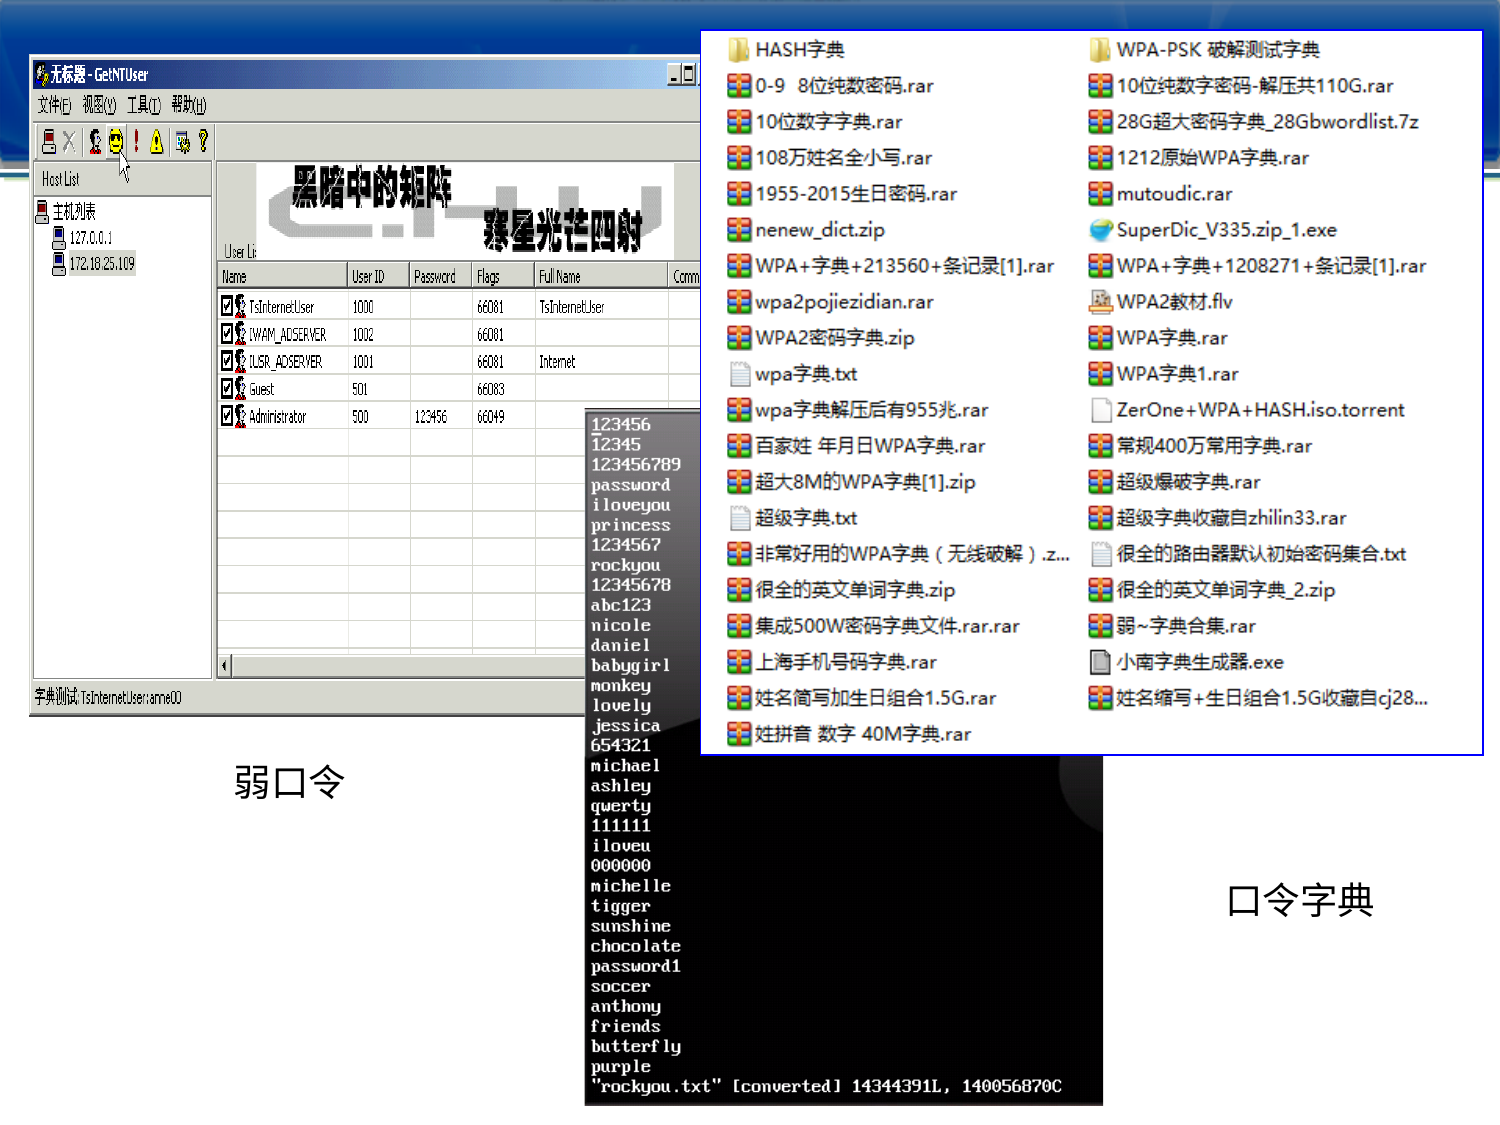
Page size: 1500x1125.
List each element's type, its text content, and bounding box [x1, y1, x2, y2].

text_box 弱口令 [219, 751, 362, 812]
picture [0, 30, 1500, 1125]
text_box 口令字典 [1210, 869, 1459, 930]
